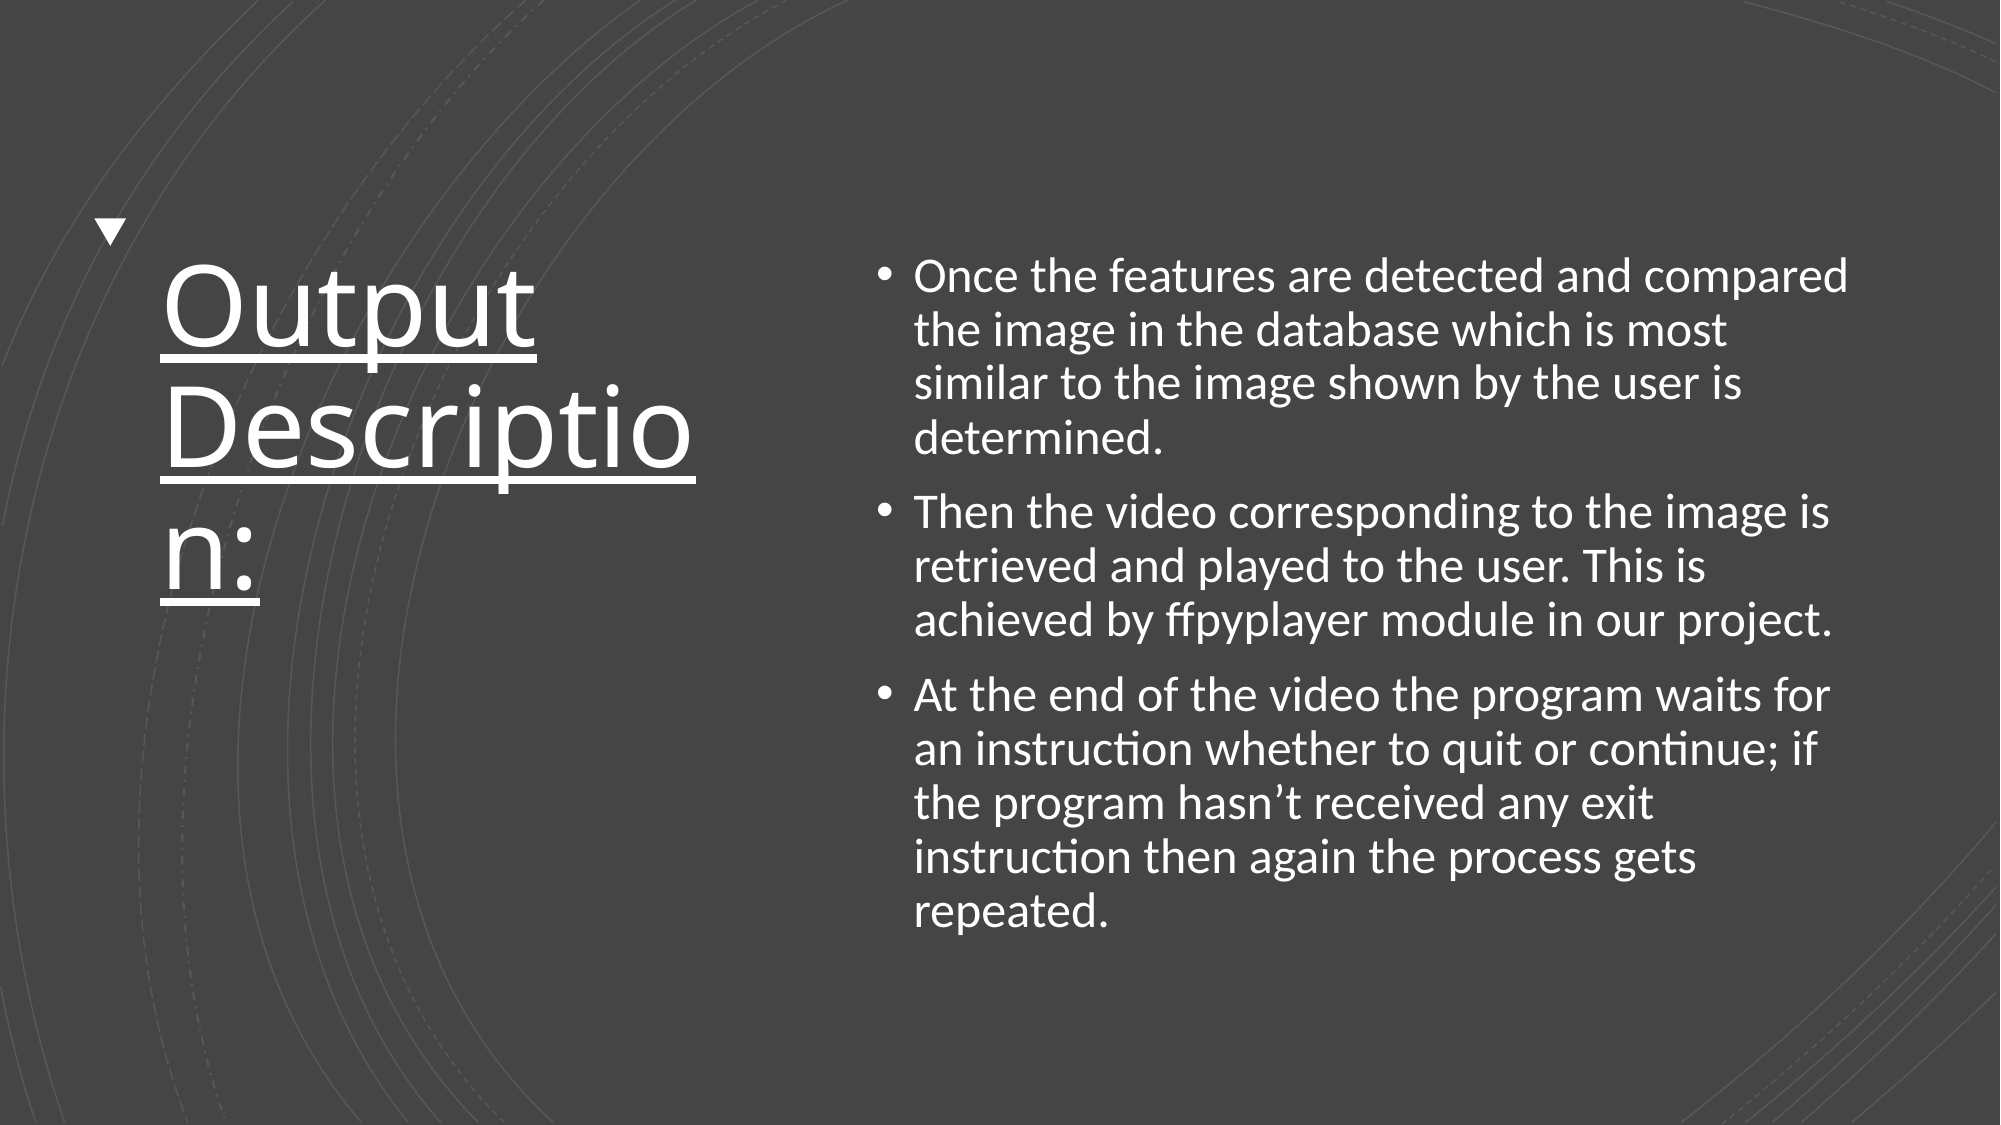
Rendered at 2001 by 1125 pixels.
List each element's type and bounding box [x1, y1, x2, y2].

text_box [0, 0, 1996, 1125]
